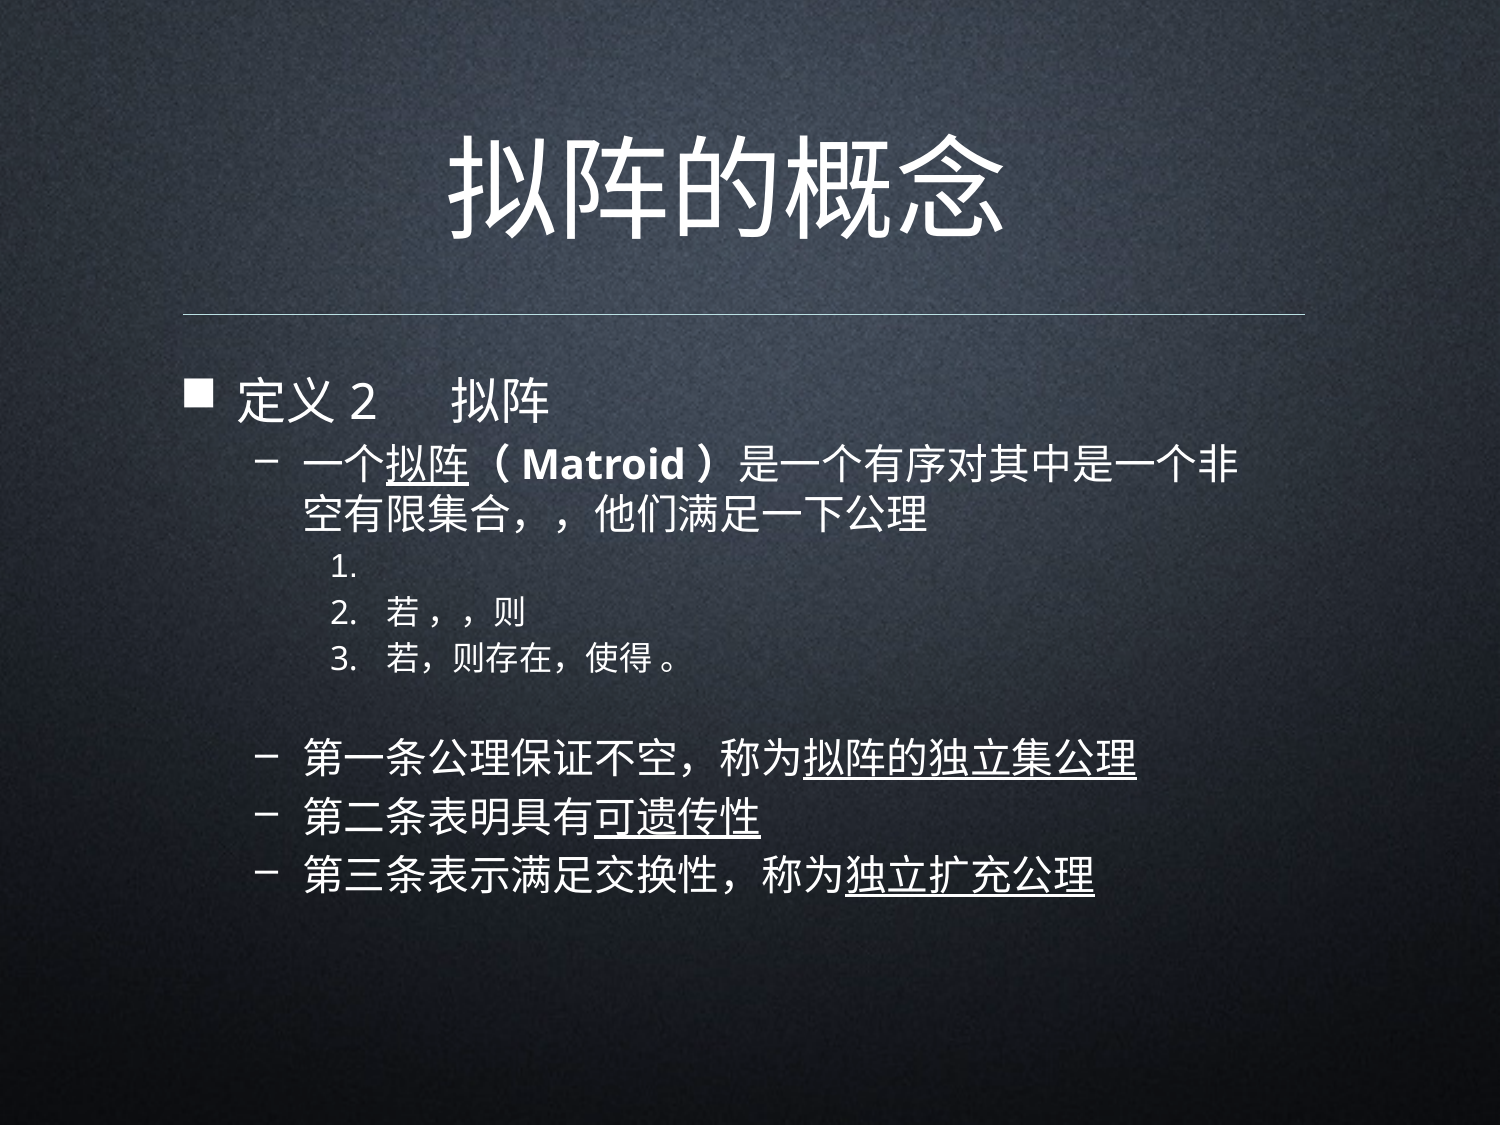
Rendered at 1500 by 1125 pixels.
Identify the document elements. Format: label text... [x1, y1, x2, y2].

picture [0, 0, 1500, 1125]
title 拟阵的概念 [0, 91, 1489, 279]
